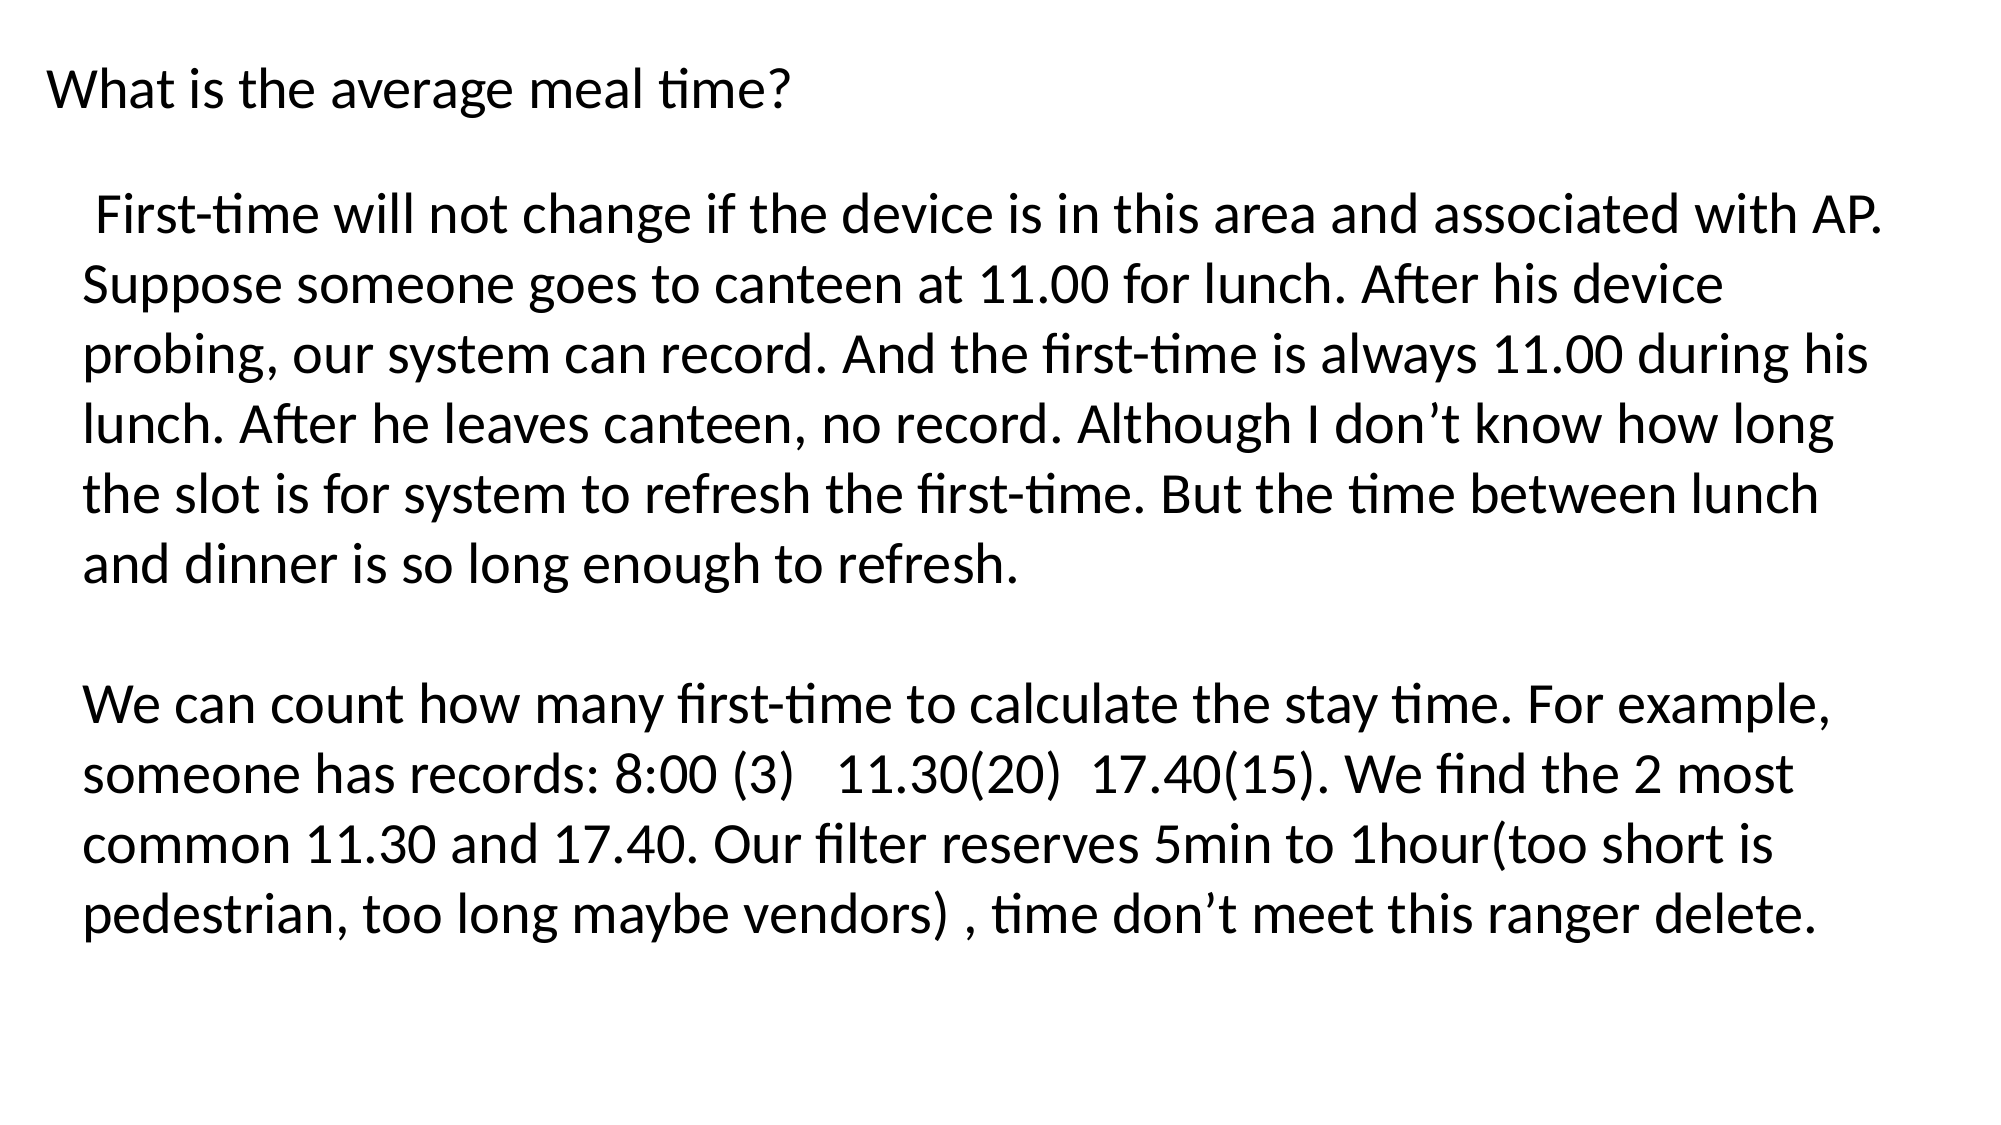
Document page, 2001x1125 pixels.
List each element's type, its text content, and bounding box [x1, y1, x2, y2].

text_box What is the average meal time? [31, 42, 809, 128]
text_box First-time will not change if the device is in this area and associated with AP. Suppose someone goes to canteen at 11.00 for lunch. After his device probing, our system can record. And the first-time is always 11.00 during his lunch. After he leaves canteen, no record. Although I don’t know how long the slot is for system to refresh the first-time. But the time between lunch and dinner is so long enough to refresh. We can count how many first-time to calculate the stay time. For example, someone has records: 8:00 (3) 11.30(20) 17.40(15). We find the 2 most common 11.30 and 17.40. Our filter reserves 5min to 1hour(too short is pedestrian, too long maybe vendors) , time don’t meet this ranger delete. [67, 167, 1900, 998]
